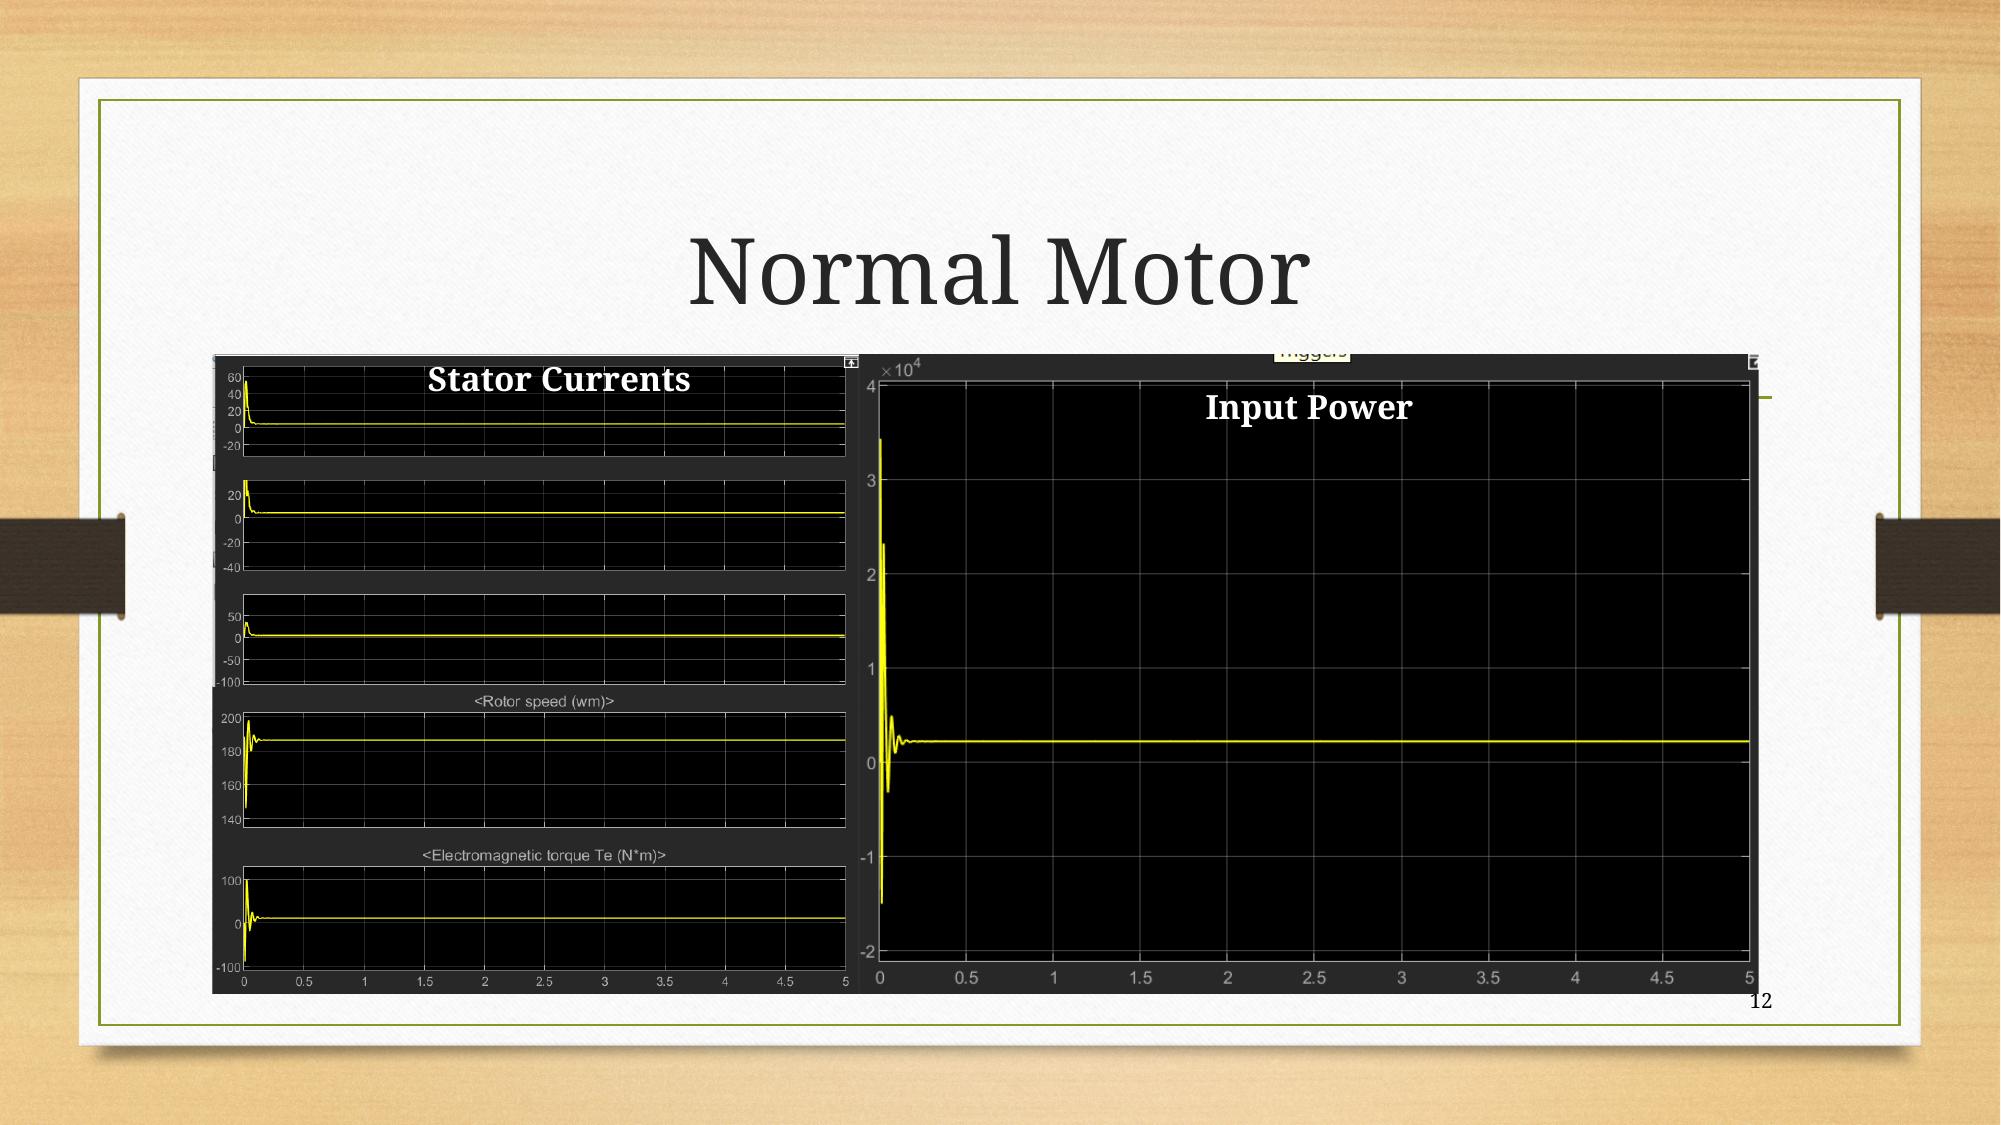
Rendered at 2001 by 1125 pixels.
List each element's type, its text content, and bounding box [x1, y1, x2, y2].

picture [0, 0, 2001, 1125]
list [212, 687, 858, 994]
title Normal Motor [212, 161, 1788, 375]
text_box Stator Currents [413, 350, 707, 354]
slide_number 12 [1698, 979, 1788, 1025]
